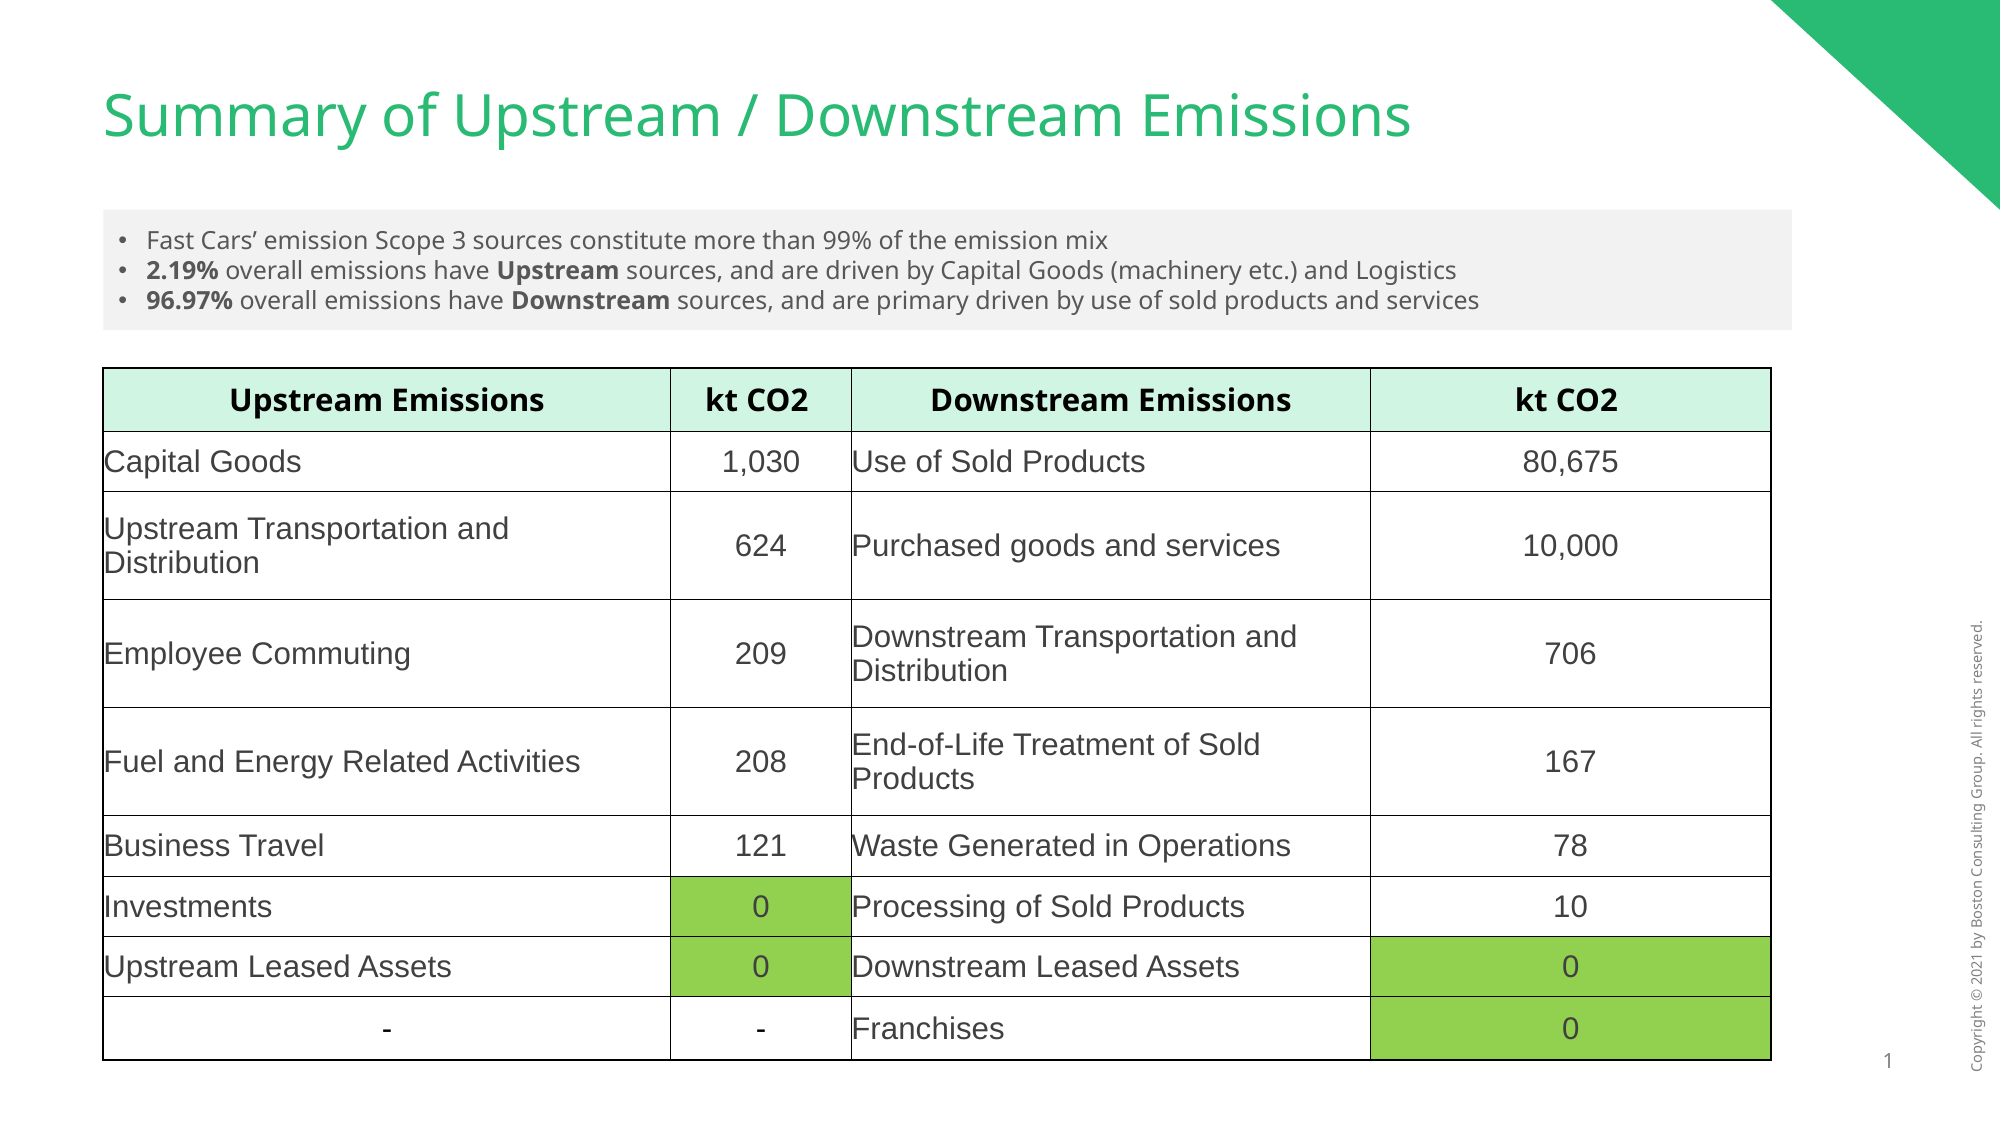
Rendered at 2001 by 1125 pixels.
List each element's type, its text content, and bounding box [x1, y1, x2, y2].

table_cell Upstream Transportation and Distribution [104, 492, 670, 599]
text_box [512, 330, 2000, 406]
table_cell Processing of Sold Products [852, 877, 1370, 936]
table_cell 121 [671, 816, 851, 876]
table_cell 706 [1371, 600, 1770, 707]
table_cell 0 [671, 937, 851, 996]
table_cell Business Travel [104, 816, 670, 876]
table_cell Investments [104, 877, 670, 936]
table_cell - [671, 997, 851, 1059]
table_header Downstream Emissions [852, 369, 1370, 431]
table_cell 167 [1371, 708, 1770, 815]
title Summary of Upstream / Downstream Emissions [103, 86, 1897, 187]
table_cell Downstream Transportation and Distribution [852, 600, 1370, 707]
table_cell Franchises [852, 997, 1370, 1059]
table_cell Downstream Leased Assets [852, 937, 1370, 996]
table_cell 1,030 [671, 432, 851, 491]
table_header Upstream Emissions [104, 369, 670, 431]
table_cell 0 [1371, 937, 1770, 996]
table_header kt CO2 [671, 369, 851, 431]
table_cell 0 [1371, 997, 1770, 1059]
table_cell 80,675 [1371, 432, 1770, 491]
table_cell 10 [1371, 877, 1770, 936]
table_cell Waste Generated in Operations [852, 816, 1370, 876]
text_box Fast Cars’ emission Scope 3 sources constitute more than 99% of the emission mix 2.19% overall emissions have Upstream sources, and are driven by Capital Goods (machinery etc.) and Logistics 96.97% overall emissions have Downstream sources, and are primary driven by use of sold products and services [102, 209, 1793, 331]
text_box [1770, 0, 2000, 211]
table_cell End-of-Life Treatment of Sold Products [852, 708, 1370, 815]
table_cell Purchased goods and services [852, 492, 1370, 599]
table_cell 624 [671, 492, 851, 599]
table_cell Fuel and Energy Related Activities [104, 708, 670, 815]
table_cell 208 [671, 708, 851, 815]
table_cell Use of Sold Products [852, 432, 1370, 491]
table_cell Upstream Leased Assets [104, 937, 670, 996]
table_cell 78 [1371, 816, 1770, 876]
table_cell Employee Commuting [104, 600, 670, 707]
table_cell 0 [671, 877, 851, 936]
table_cell Capital Goods [104, 432, 670, 491]
table_cell - [104, 997, 670, 1059]
table_cell 209 [671, 600, 851, 707]
table_cell 10,000 [1371, 492, 1770, 599]
table_header kt CO2 [1371, 369, 1770, 431]
